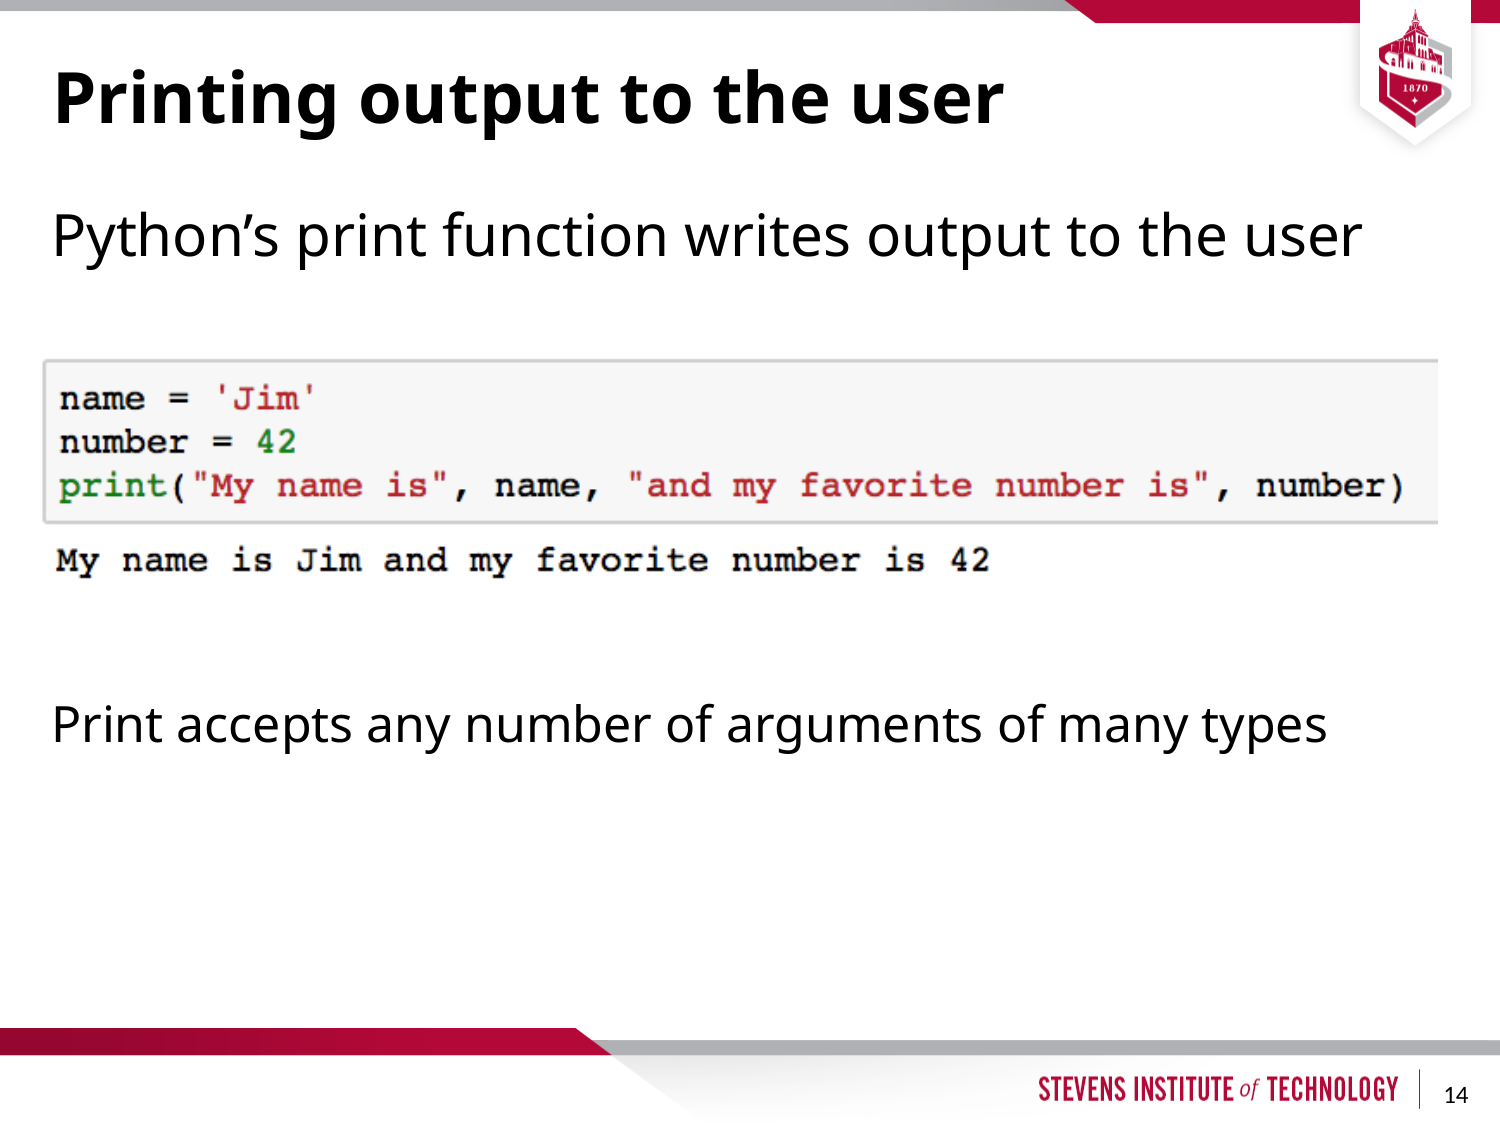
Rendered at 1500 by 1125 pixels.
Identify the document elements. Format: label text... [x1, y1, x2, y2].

picture [36, 349, 1439, 601]
list Python’s print function writes output to the user Print accepts any number of arguments of many types [36, 190, 1425, 348]
slide_number 14 [1428, 1071, 1490, 1108]
title Printing output to the user [37, 45, 1338, 150]
picture [0, 1028, 1500, 1125]
picture [0, 0, 1500, 160]
list Python’s print function writes output to the user Print accepts any number of arguments of many types [36, 609, 1425, 931]
